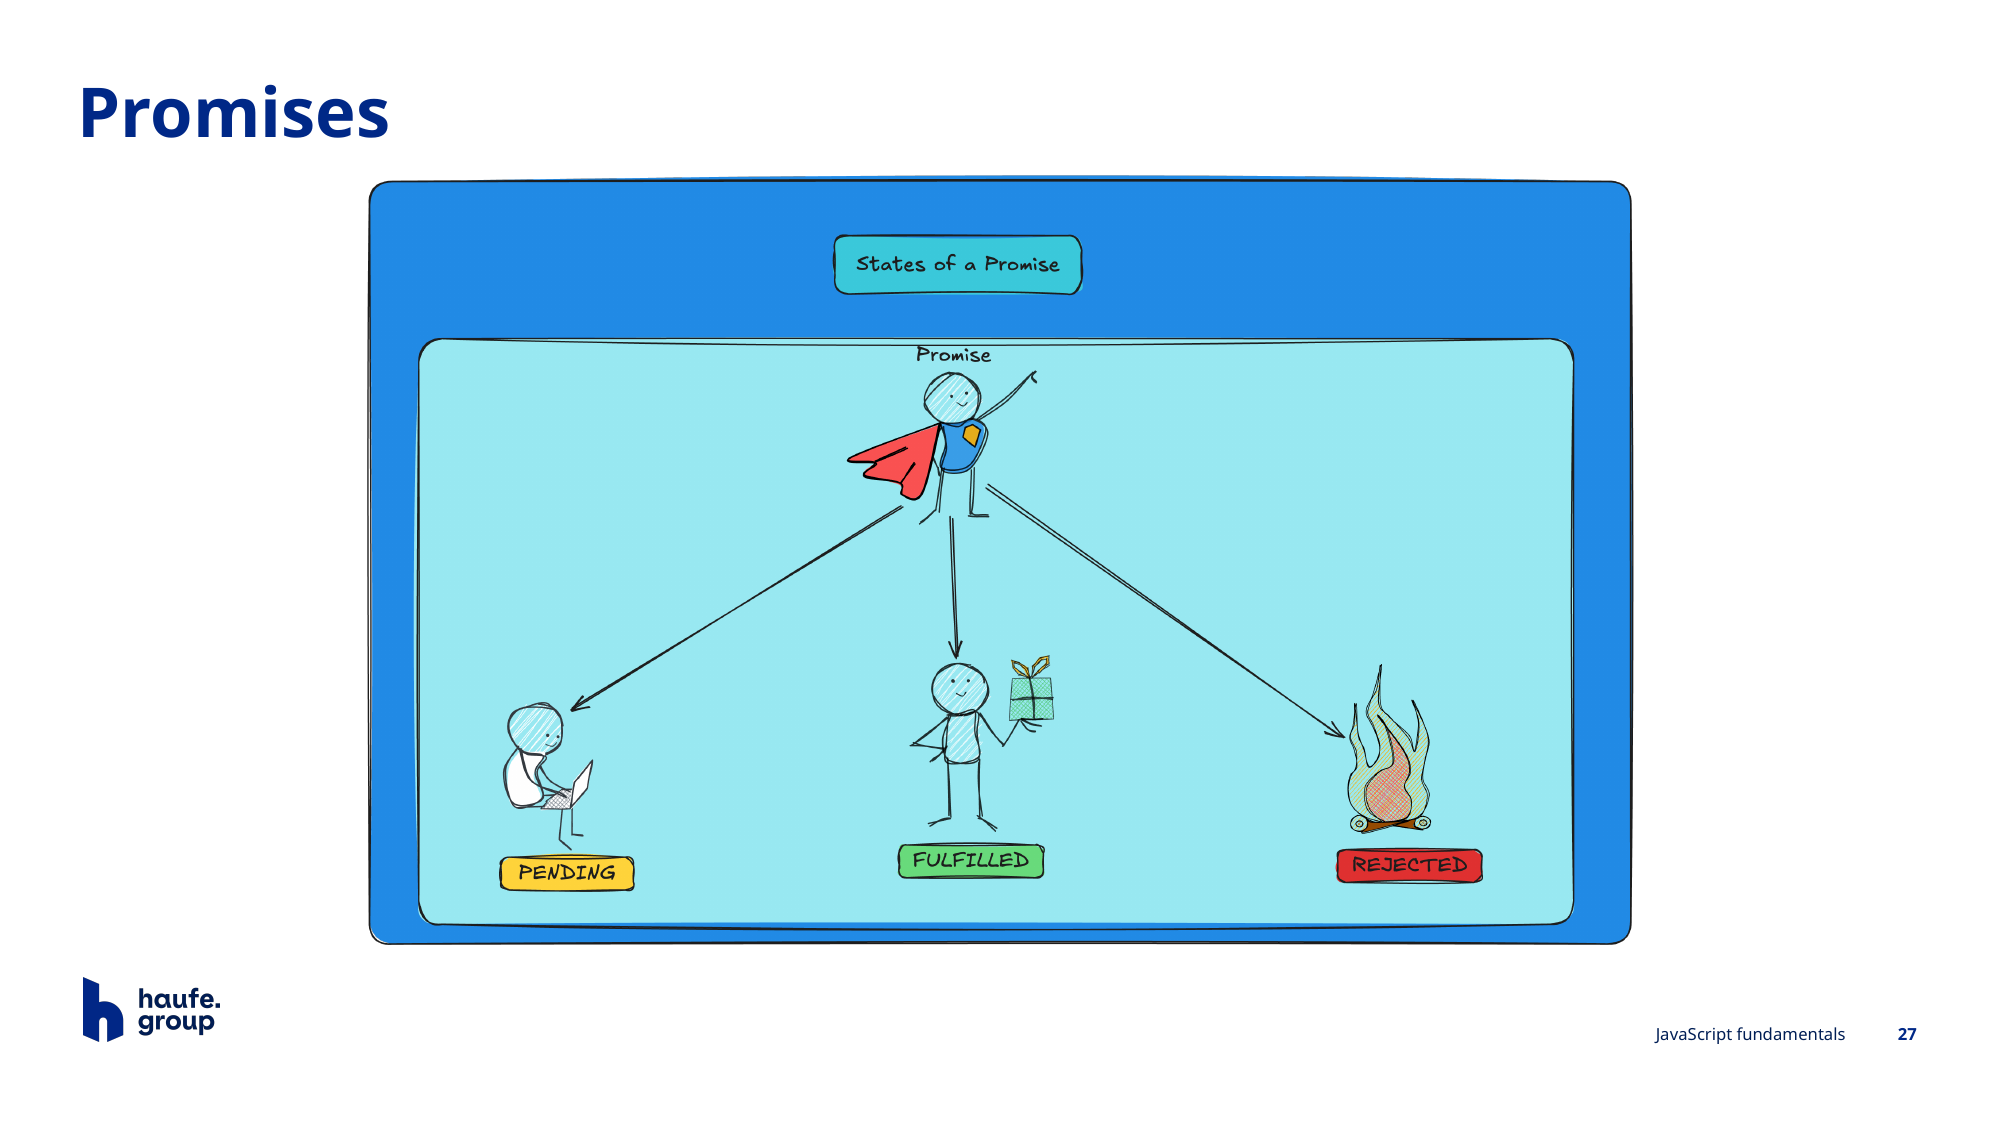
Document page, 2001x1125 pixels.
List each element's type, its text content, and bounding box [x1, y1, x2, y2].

title Promises [78, 79, 1922, 226]
picture [361, 173, 1638, 951]
picture [83, 977, 220, 1042]
footer JavaScript fundamentals [1221, 1026, 1846, 1047]
slide_number 27 [1846, 1026, 1917, 1047]
